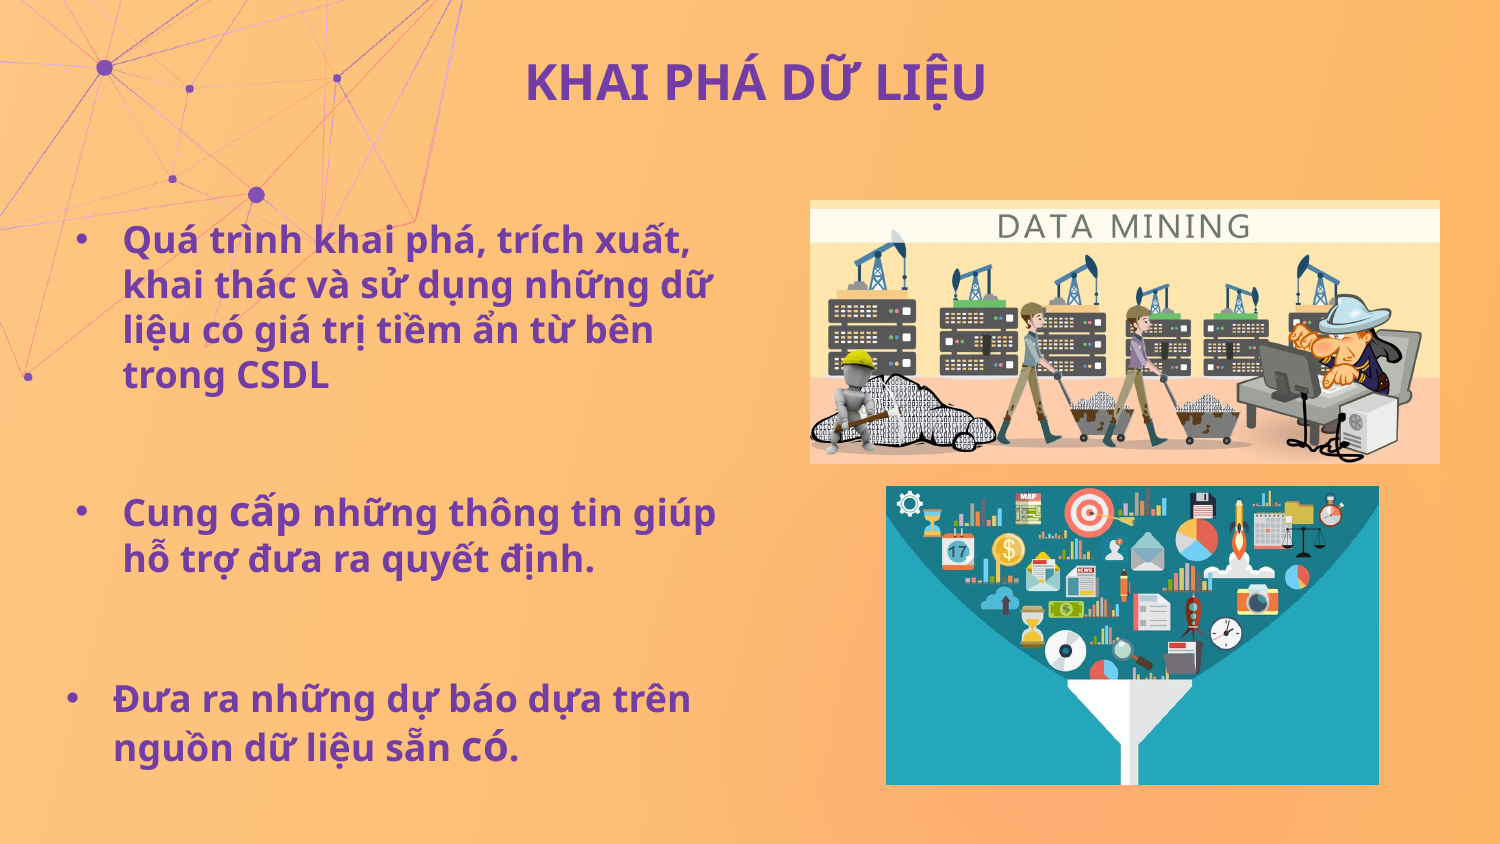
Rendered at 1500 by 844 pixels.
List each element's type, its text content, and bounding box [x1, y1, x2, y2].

picture [0, 0, 1500, 844]
title Cung cấp những thông tin giúp hỗ trợ đưa ra quyết định. [60, 464, 771, 596]
text_box Đưa ra những dự báo dựa trên nguồn dữ liệu sẵn có. [50, 653, 762, 785]
title KHAI PHÁ DỮ LIỆU [322, 35, 1178, 192]
text_box Quá trình khai phá, trích xuất, khai thác và sử dụng những dữ liệu có giá trị tiềm ẩn từ bên trong CSDL [60, 279, 771, 411]
